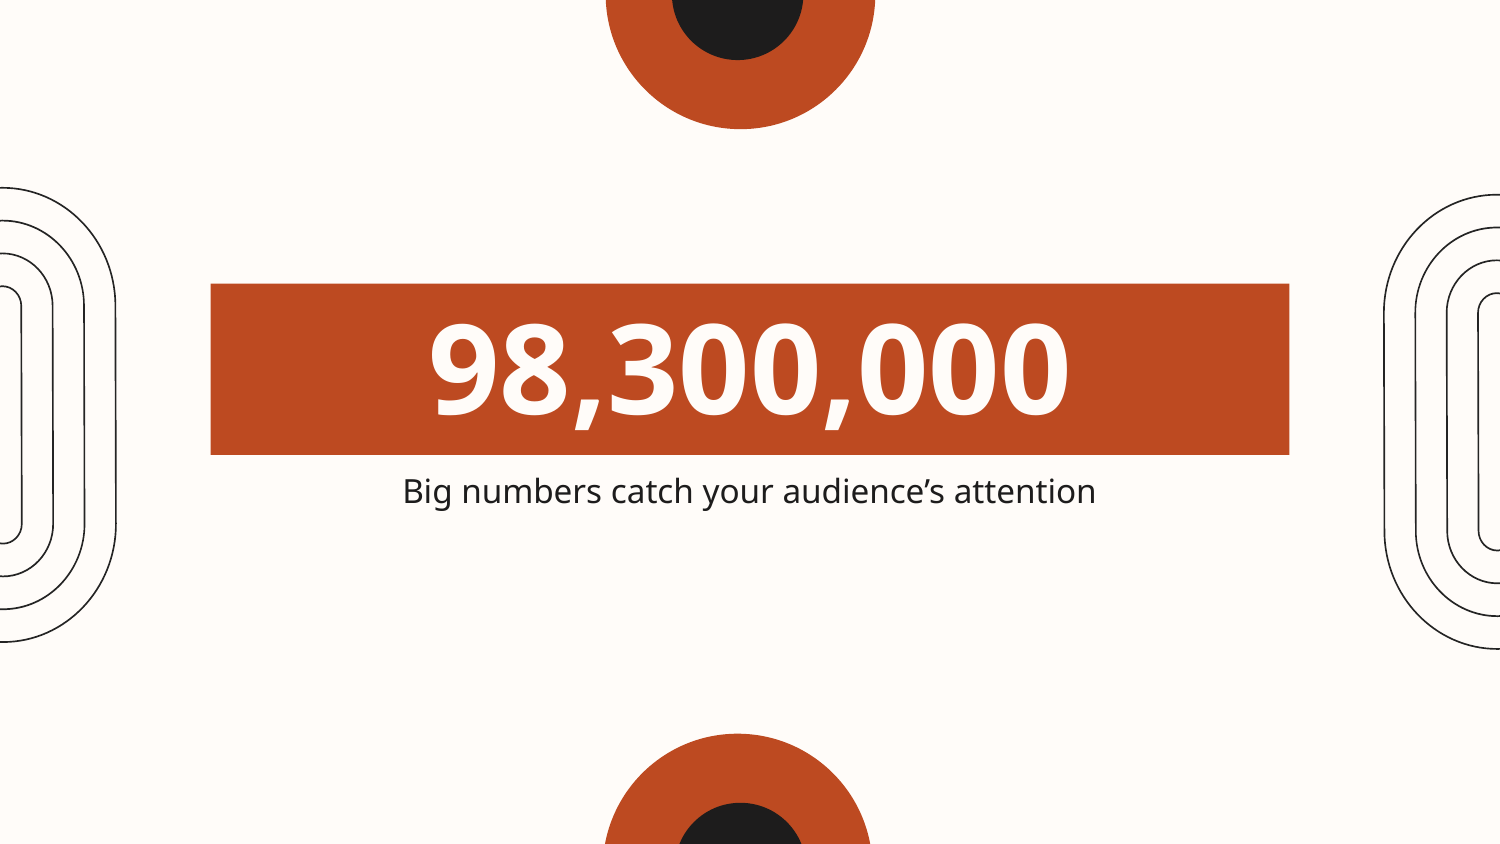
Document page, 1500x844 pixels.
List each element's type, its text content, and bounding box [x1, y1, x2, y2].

subtitle Big numbers catch your audience’s attention [210, 455, 1290, 537]
title 98,300,000 [210, 283, 1290, 455]
